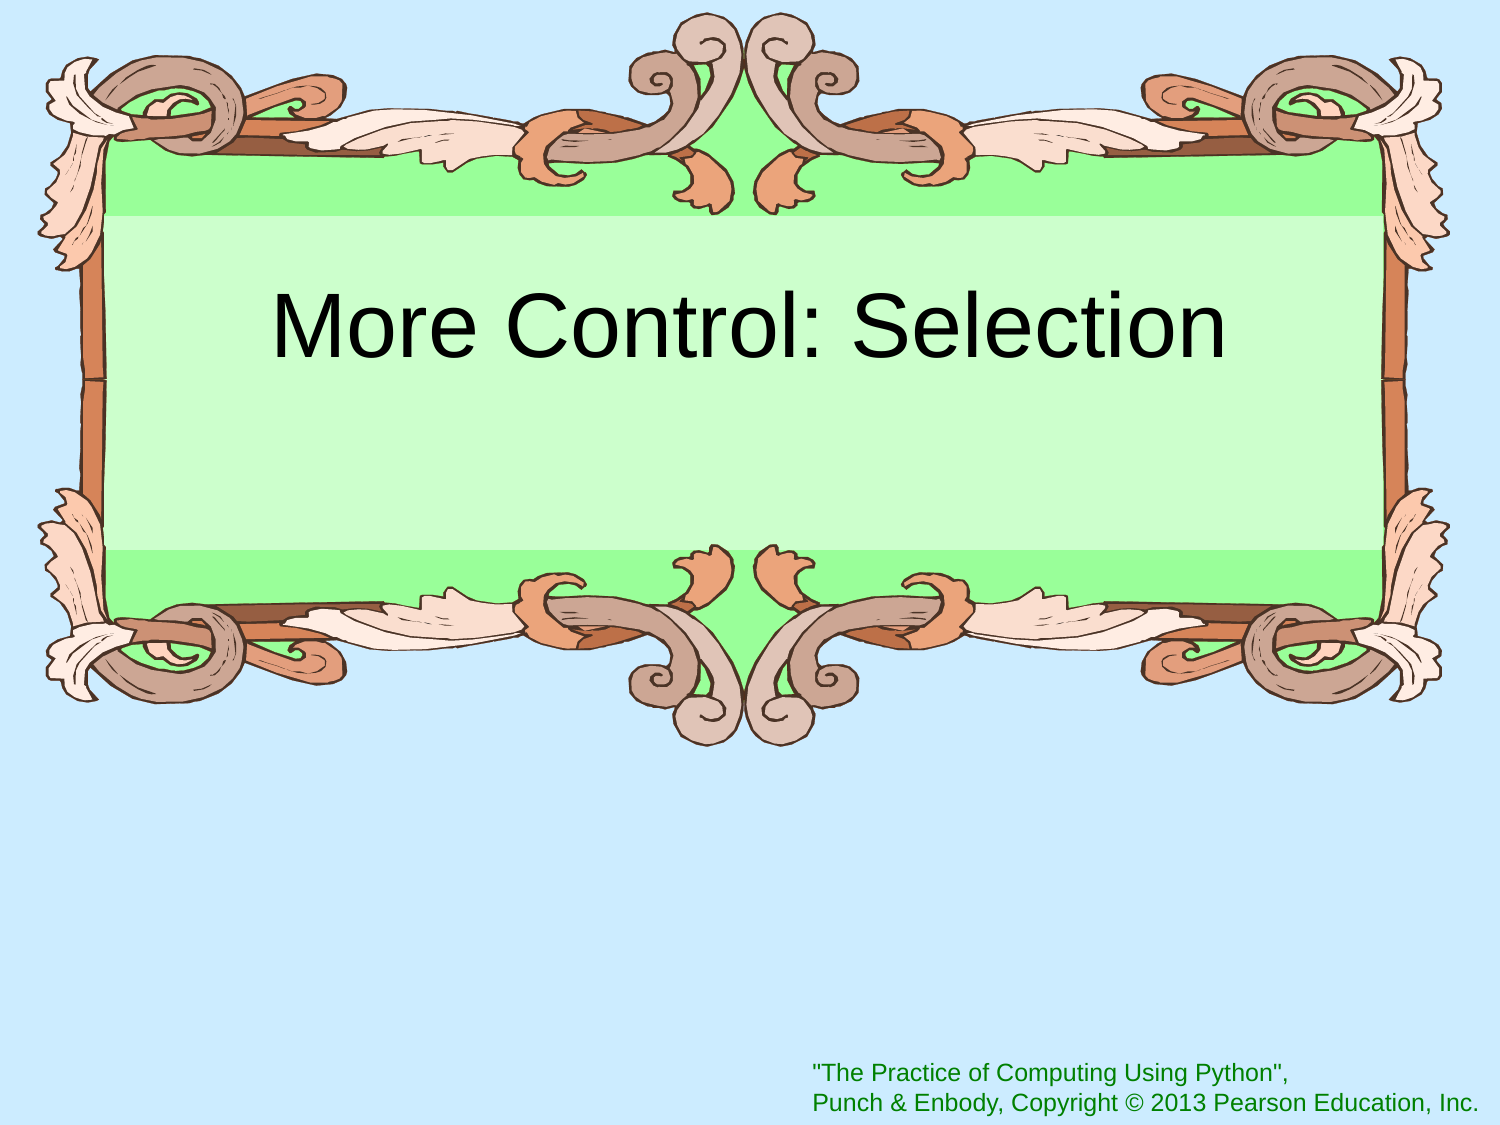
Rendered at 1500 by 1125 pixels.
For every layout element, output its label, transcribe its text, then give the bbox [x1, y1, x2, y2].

title More Control: Selection [112, 200, 1388, 442]
